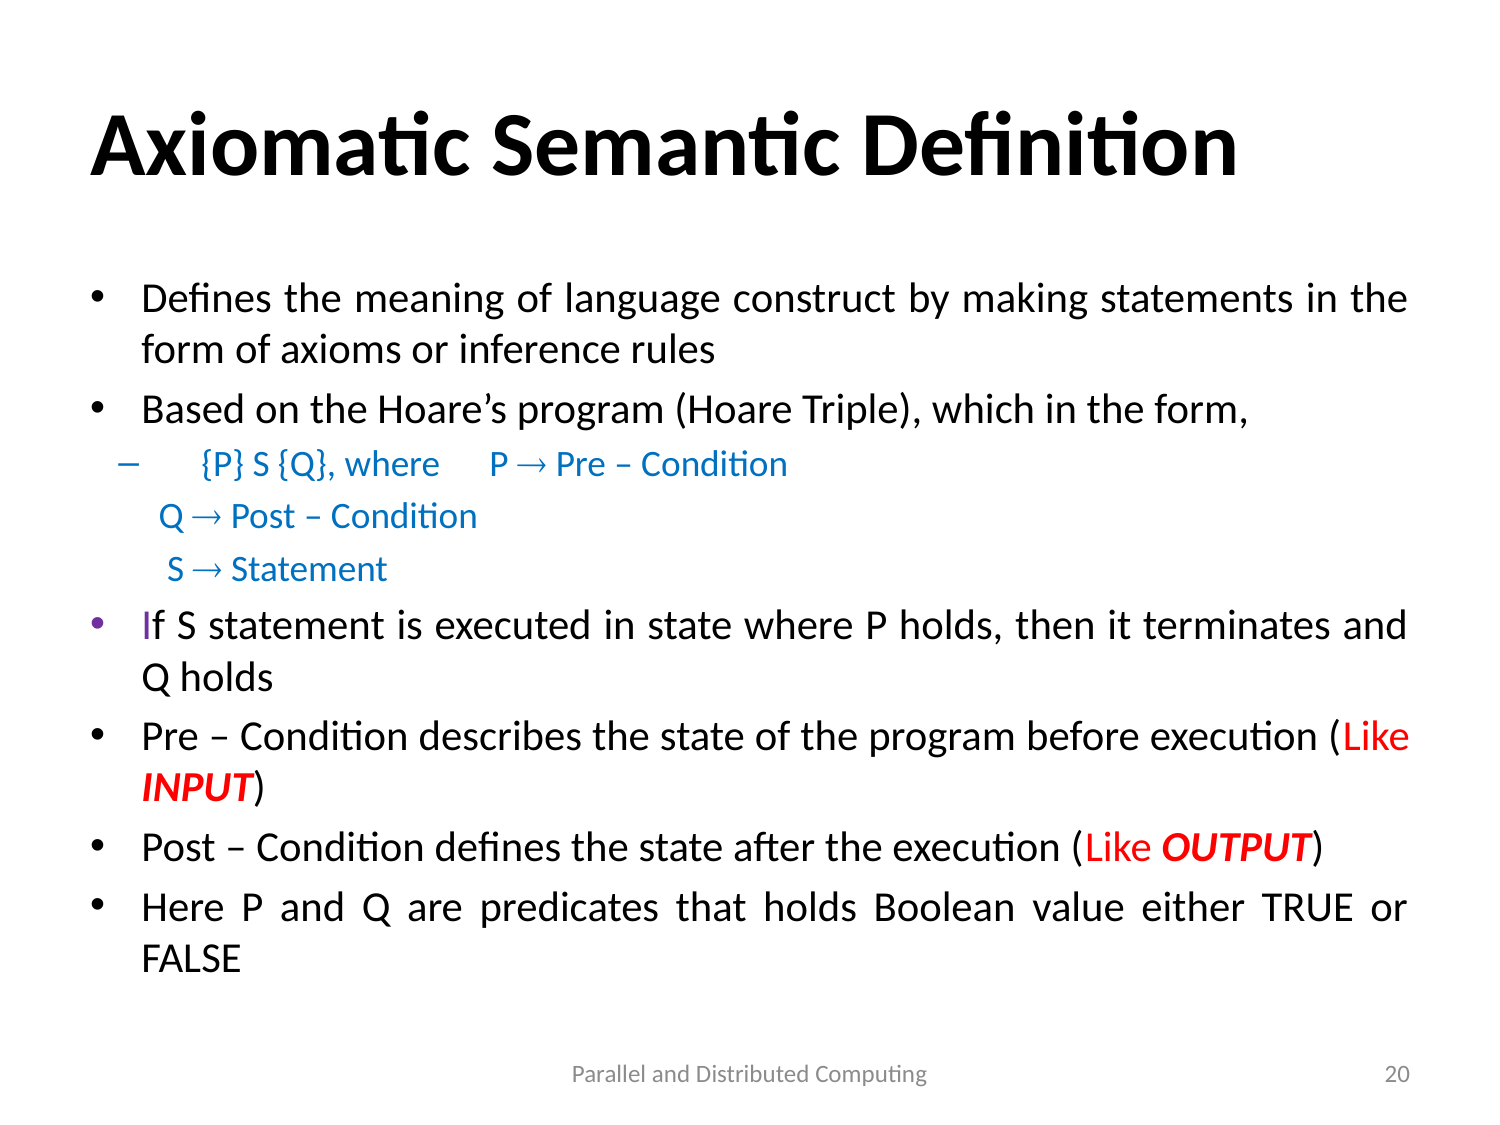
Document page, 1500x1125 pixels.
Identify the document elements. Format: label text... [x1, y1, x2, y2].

footer Parallel and Distributed Computing [512, 1042, 988, 1103]
title Axiomatic Semantic Definition [75, 45, 1425, 233]
slide_number 20 [1074, 1042, 1425, 1103]
list Defines the meaning of language construct by making statements in the form of axioms or inference rules Based on the Hoare’s program (Hoare Triple), which in the form, {P} S {Q}, where P  Pre – Condition Q  Post – Condition S  Statement If S statement is executed in state where P holds, then it terminates and Q holds Pre – Condition describes the state of the program before execution (Like INPUT) Post – Condition defines the state after the execution (Like OUTPUT) Here P and Q are predicates that holds Boolean value either TRUE or FALSE [75, 262, 1425, 1005]
